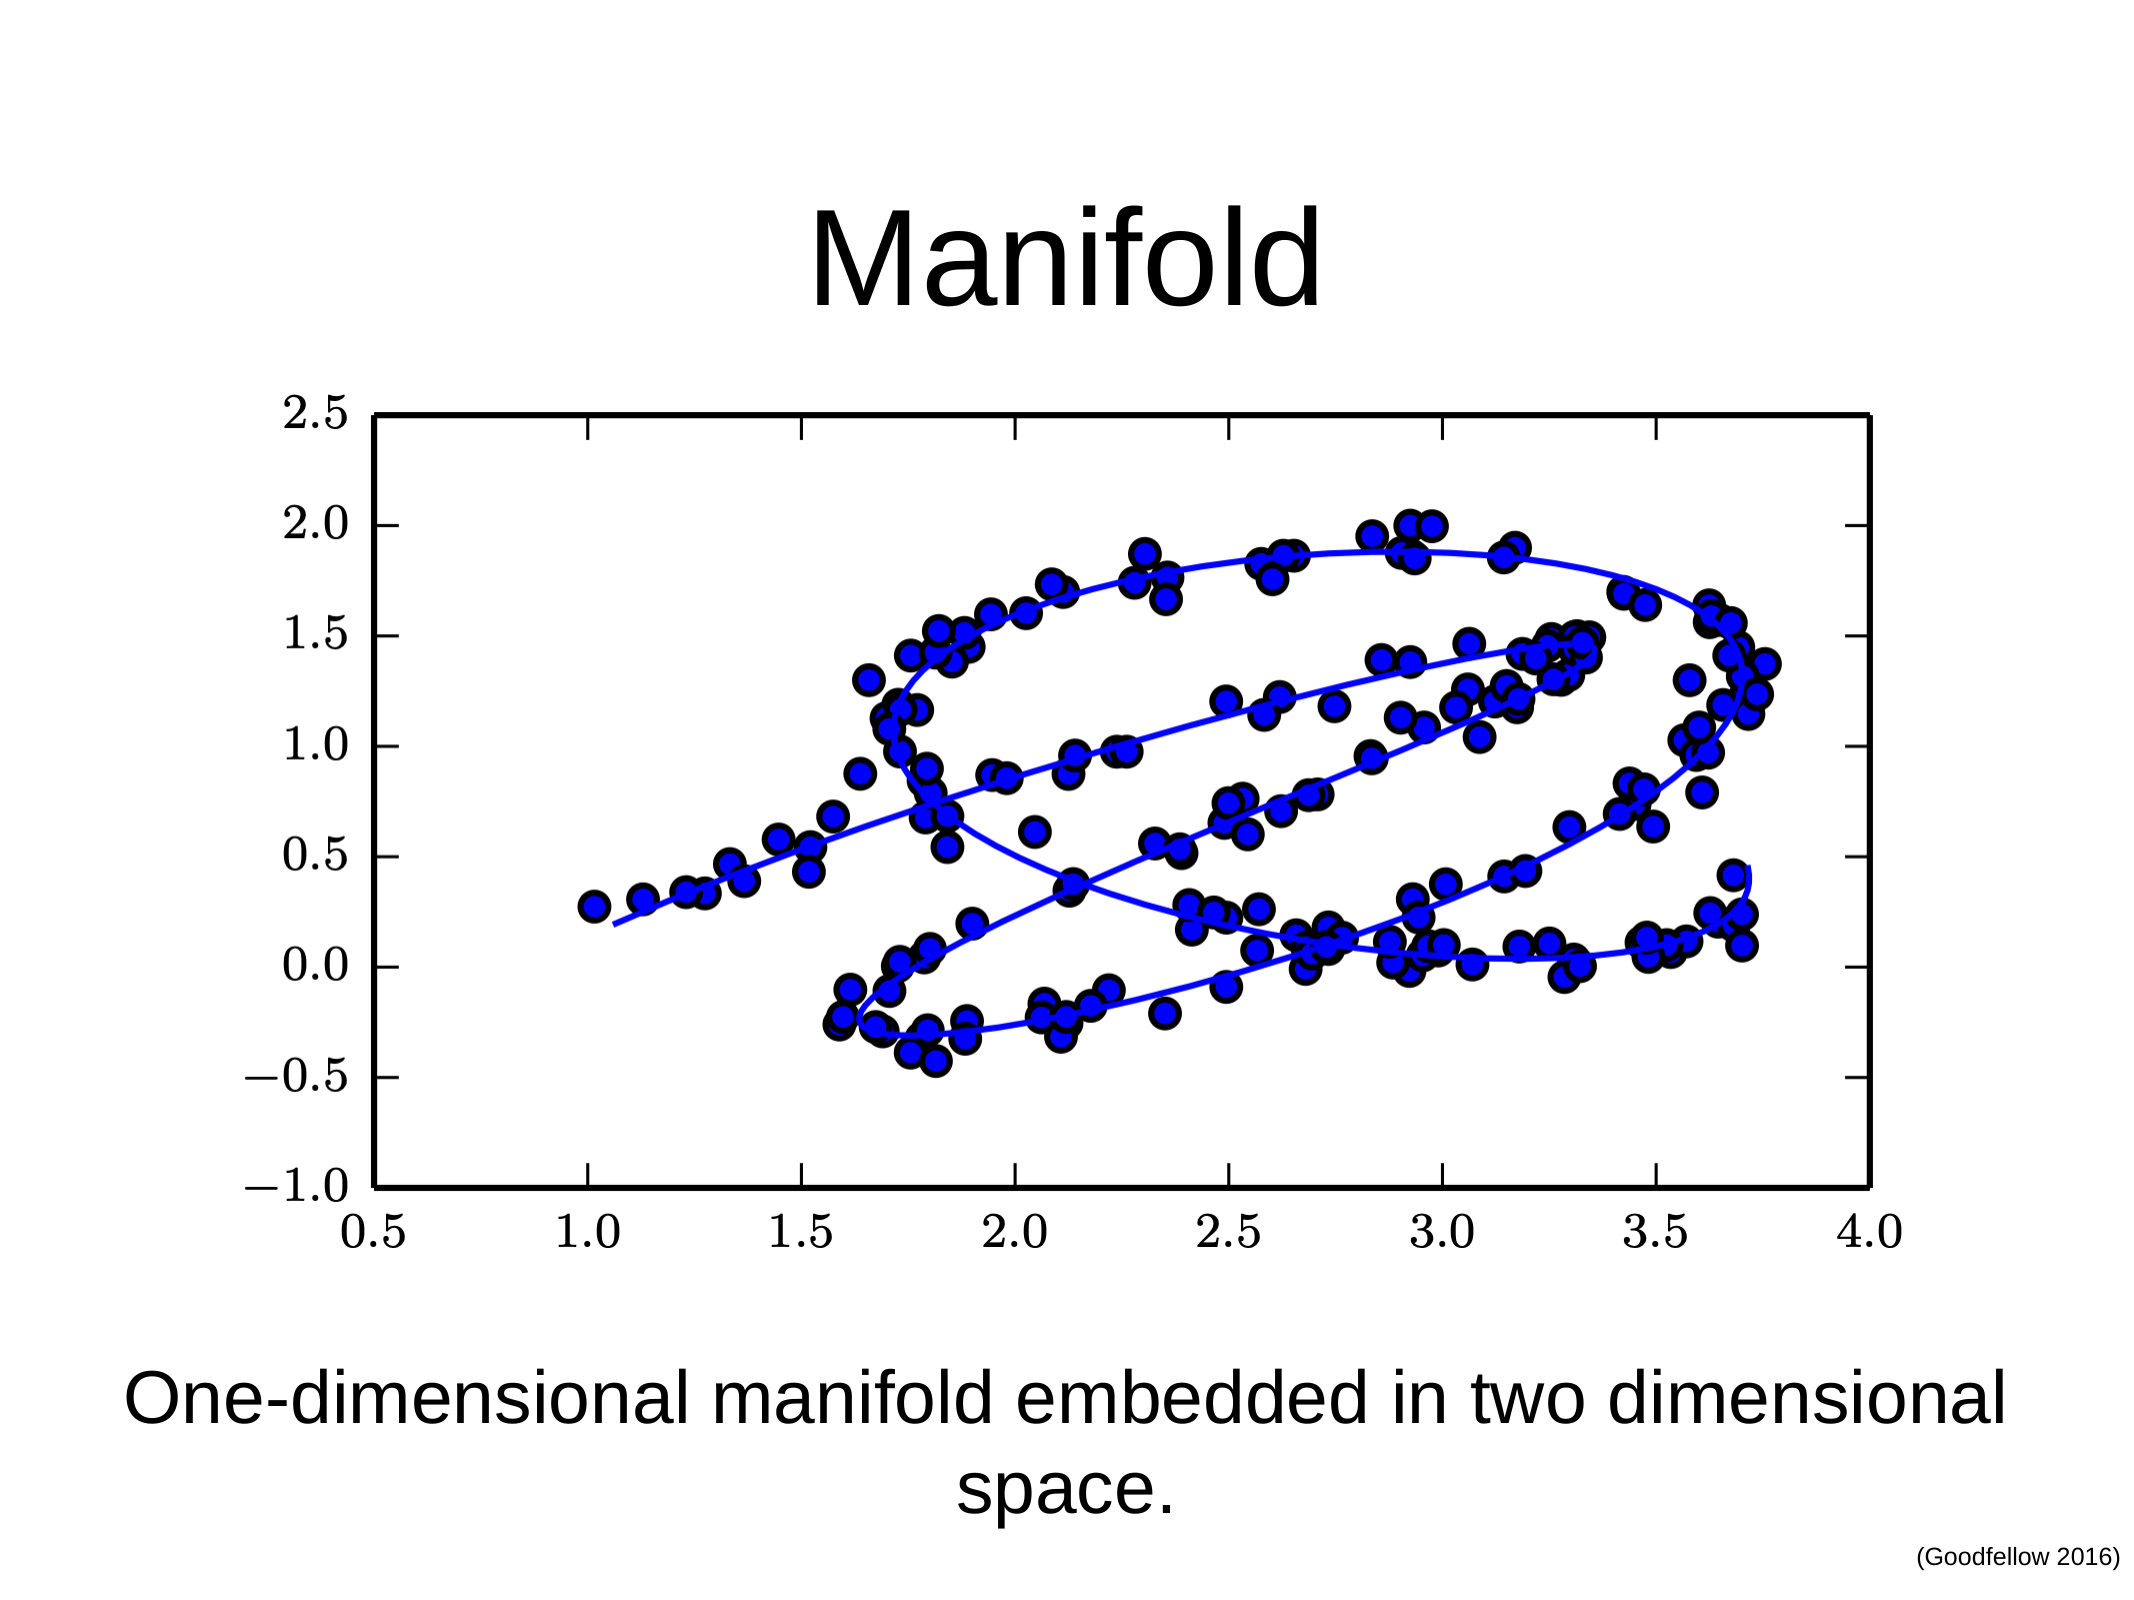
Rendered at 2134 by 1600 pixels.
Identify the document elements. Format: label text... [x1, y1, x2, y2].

text_box One-dimensional manifold embedded in two dimensional space. [115, 1340, 2018, 1538]
title Manifold [155, 72, 1978, 428]
picture [228, 381, 1905, 1262]
